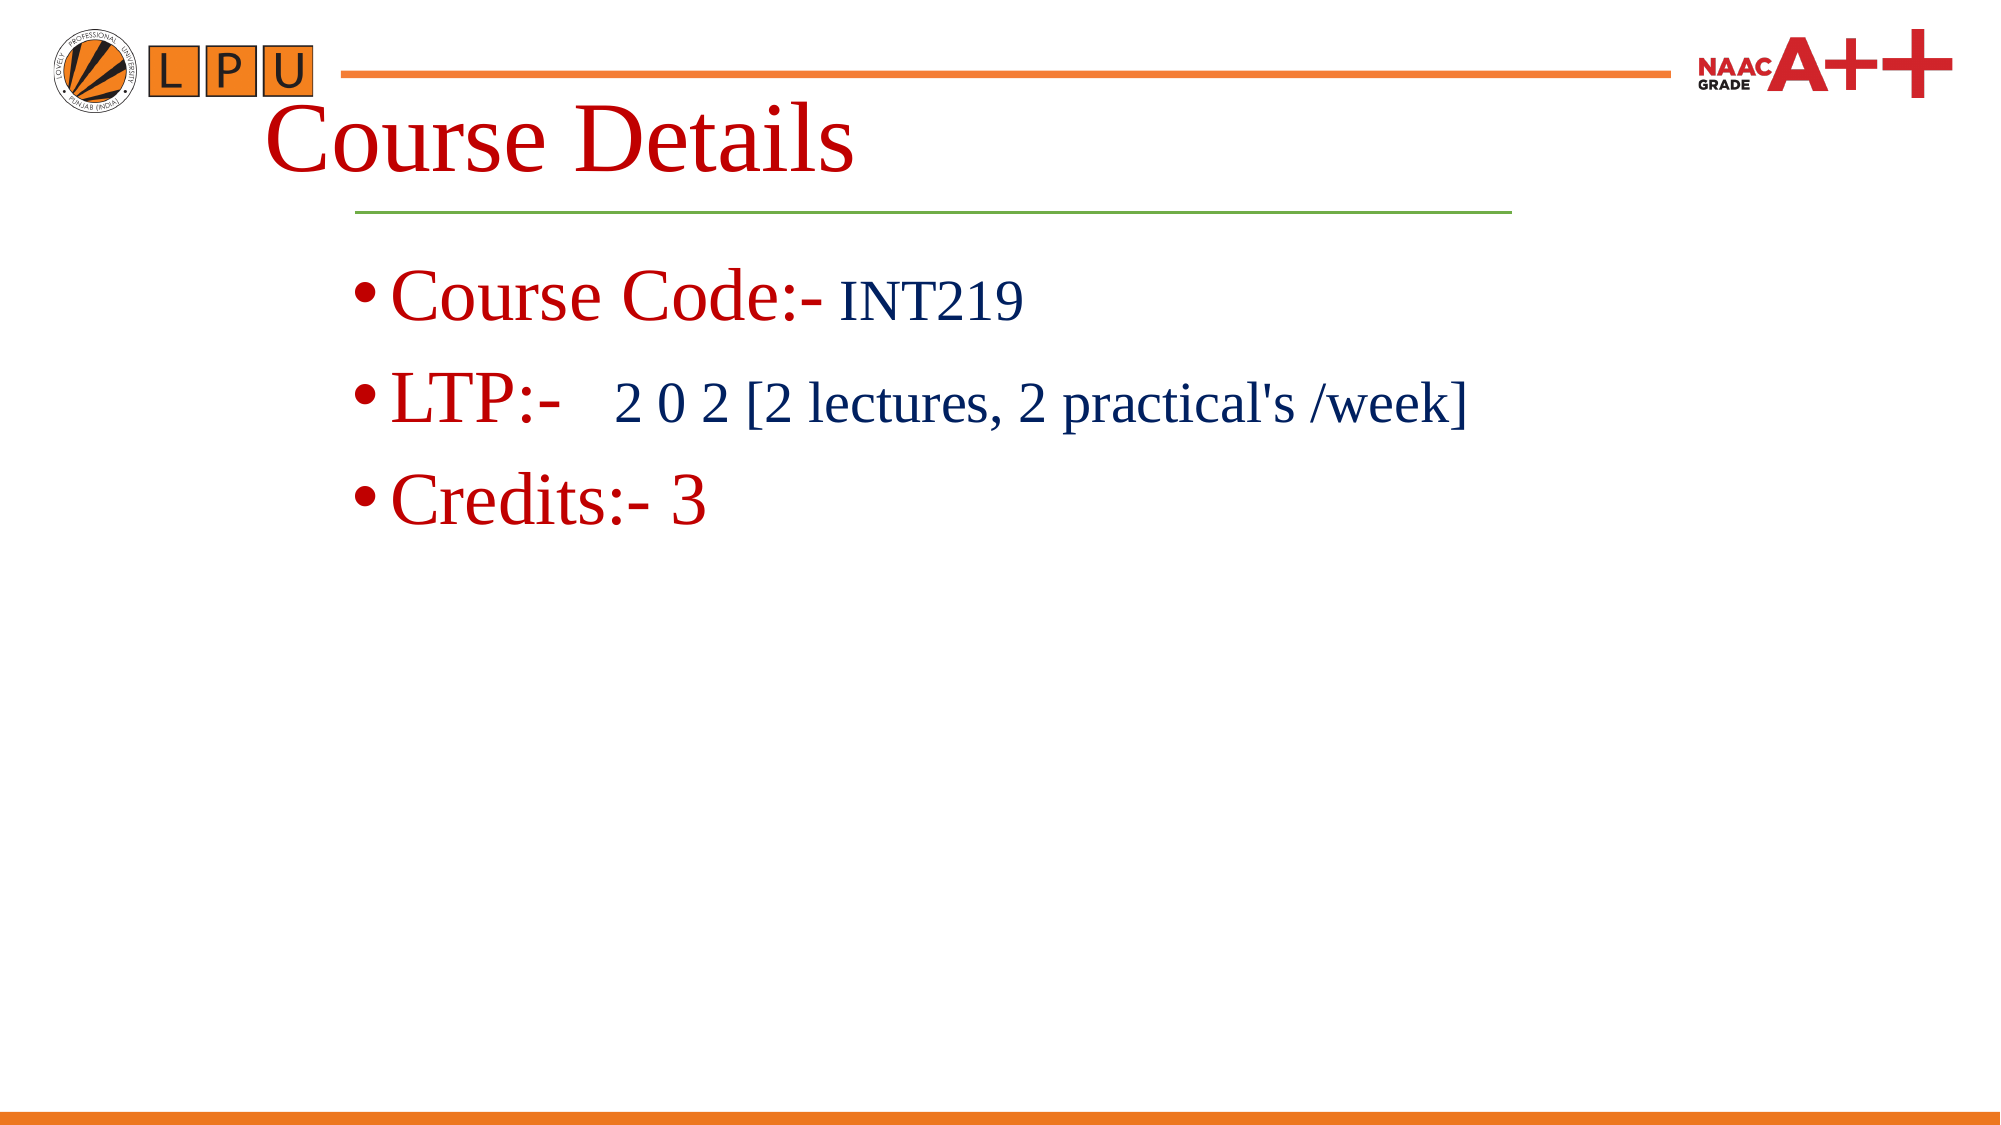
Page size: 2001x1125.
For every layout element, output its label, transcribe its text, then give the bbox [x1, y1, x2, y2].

list Course Code:- INT219 LTP:- 2 0 2 [2 lectures, 2 practical's /week] Credits:- 3 [337, 248, 1750, 1080]
title Course Details [249, 45, 1600, 233]
